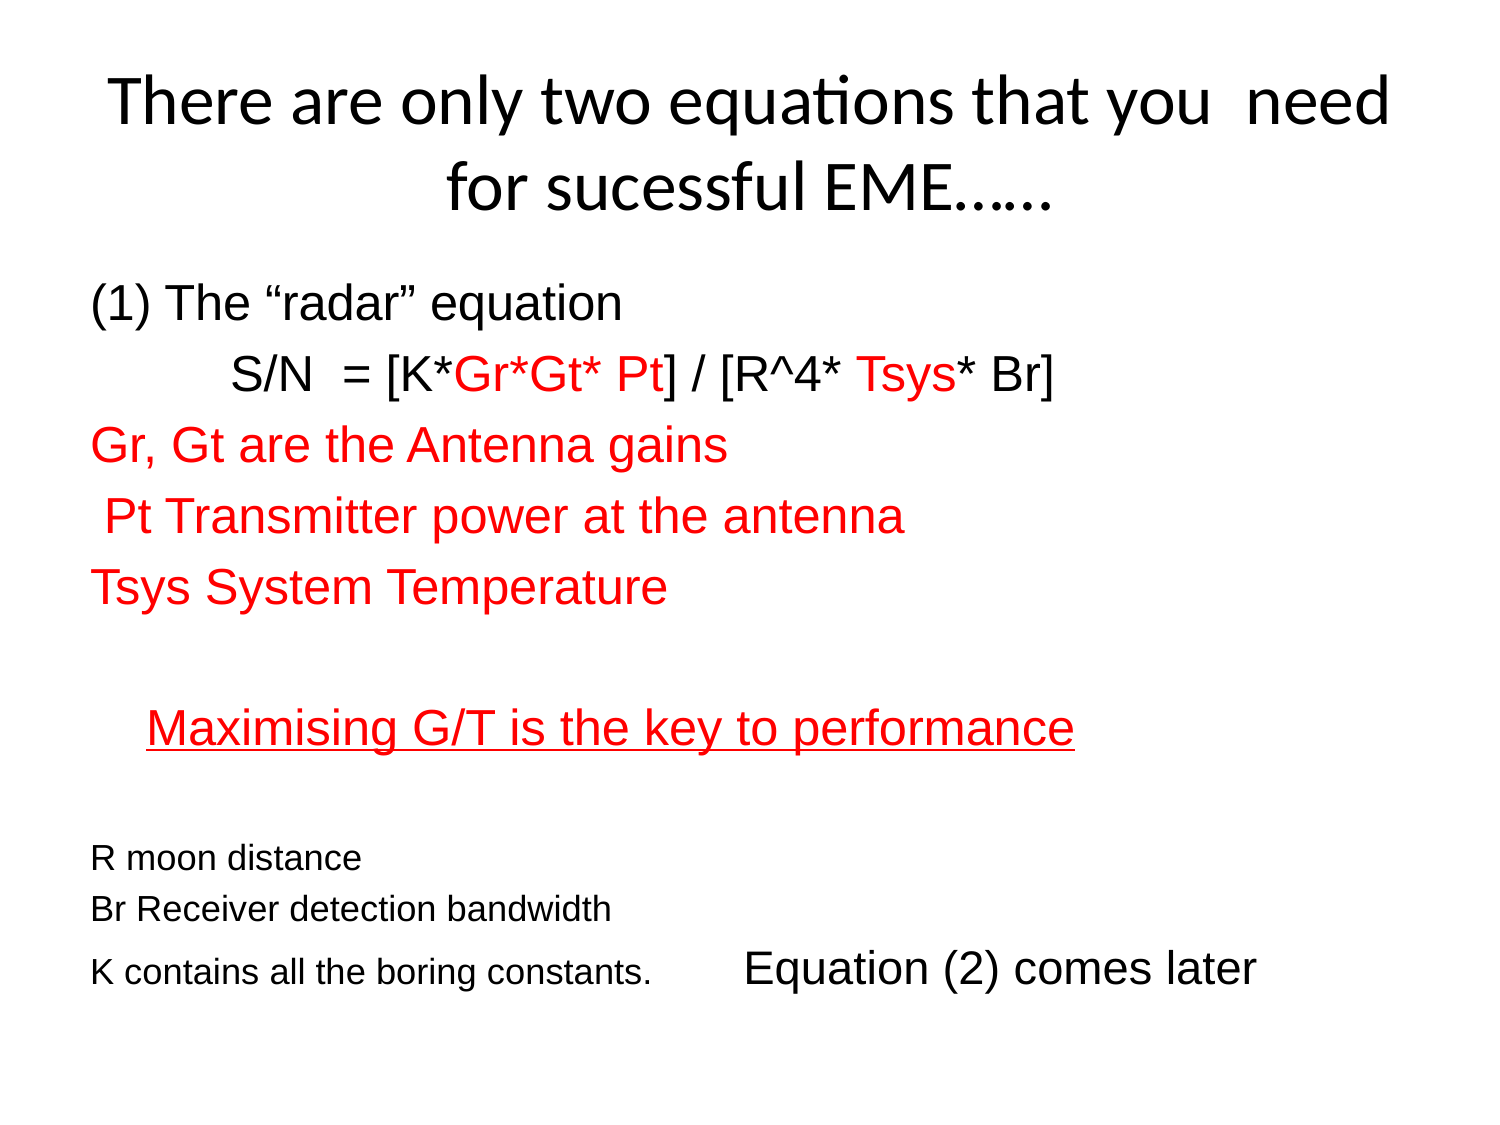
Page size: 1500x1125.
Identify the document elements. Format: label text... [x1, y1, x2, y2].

title There are only two equations that you need for sucessful EME…… [75, 45, 1425, 233]
list (1) The “radar” equation S/N = [K*Gr*Gt* Pt] / [R^4* Tsys* Br] Gr, Gt are the Antenna gains Pt Transmitter power at the antenna Tsys System Temperature Maximising G/T is the key to performance R moon distance Br Receiver detection bandwidth K contains all the boring constants. Equation (2) comes later [75, 262, 1425, 1005]
